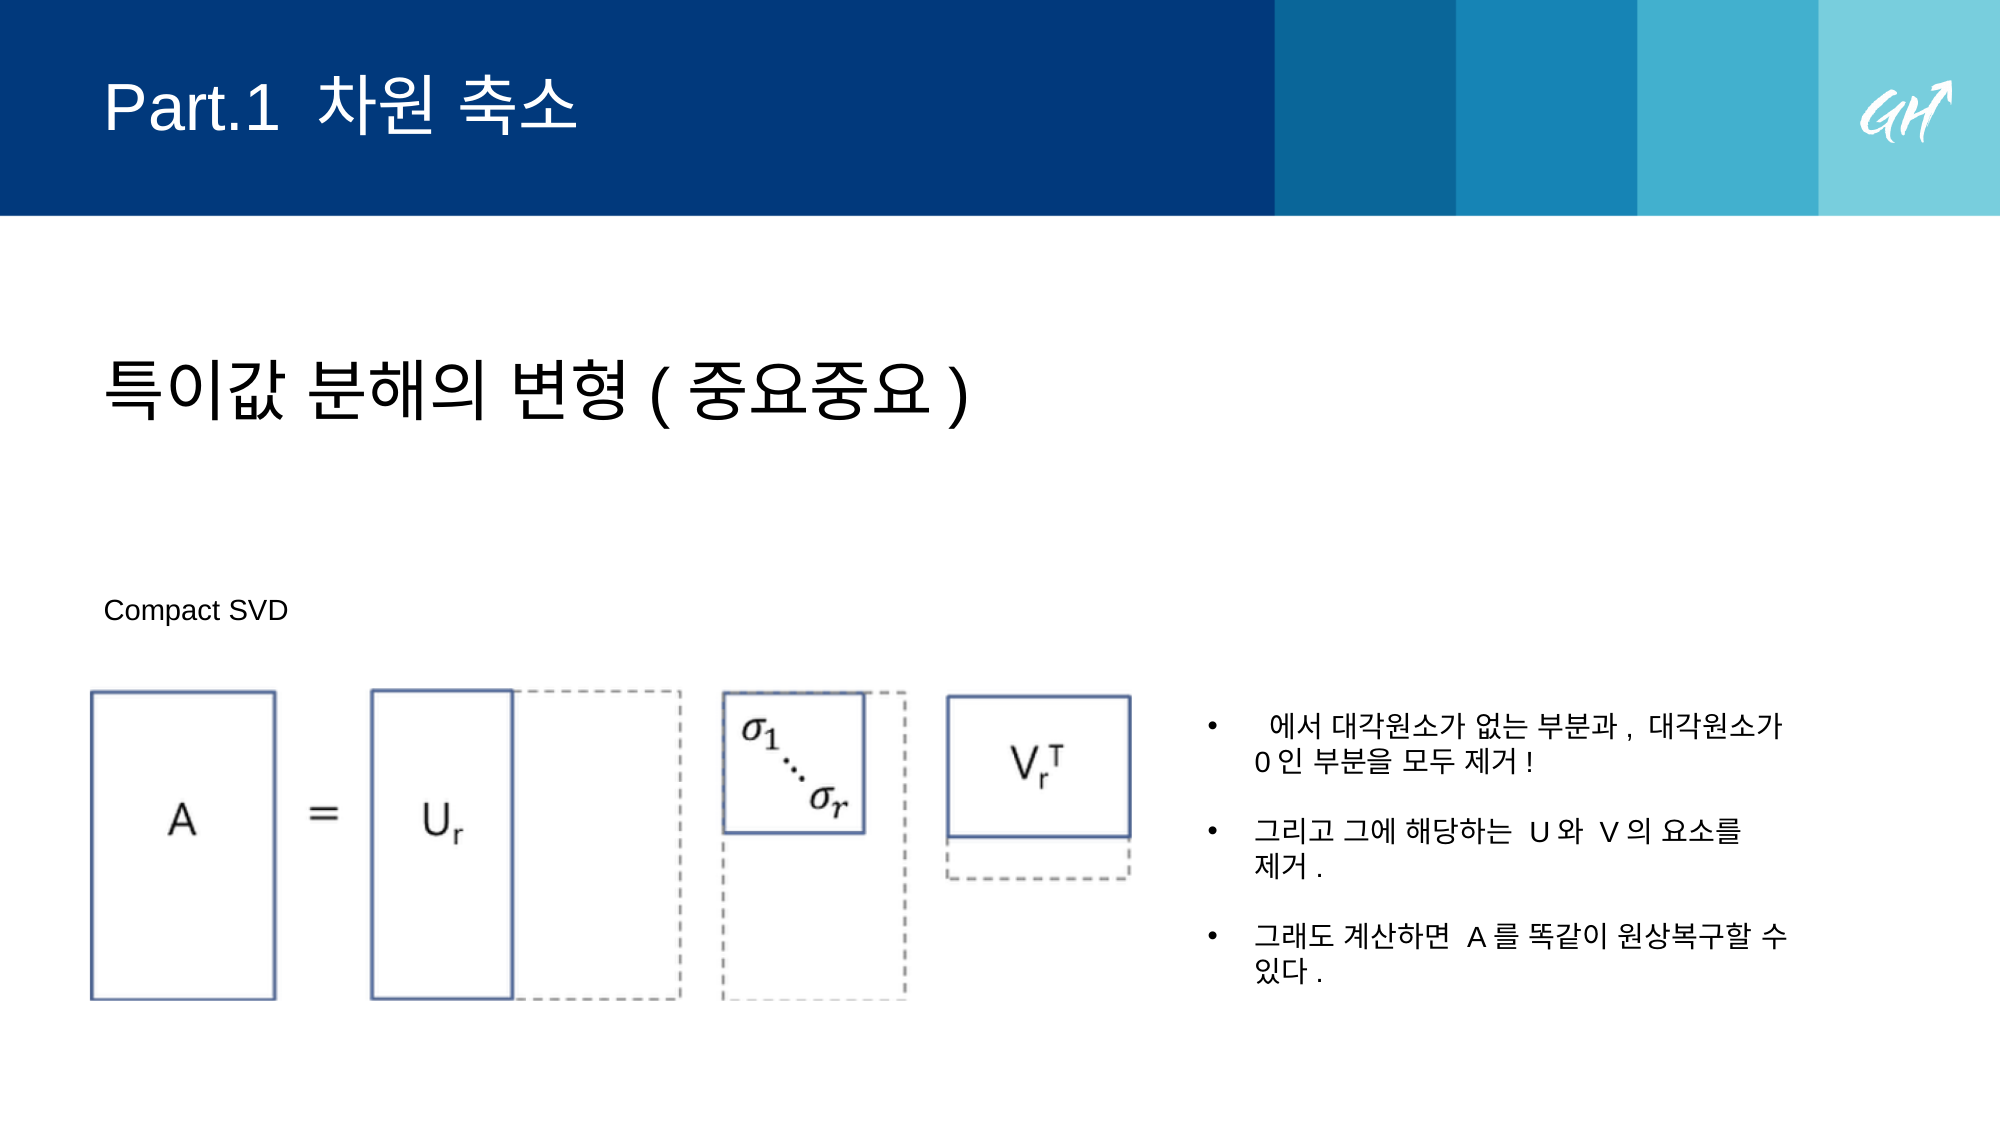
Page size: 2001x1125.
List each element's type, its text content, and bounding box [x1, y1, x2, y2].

picture [0, 0, 2000, 1125]
text_box Compact SVD [88, 584, 659, 634]
text_box 특이값 분해의 변형(중요중요) [88, 285, 1814, 503]
title Part.1 차원 축소 [88, 0, 1814, 218]
